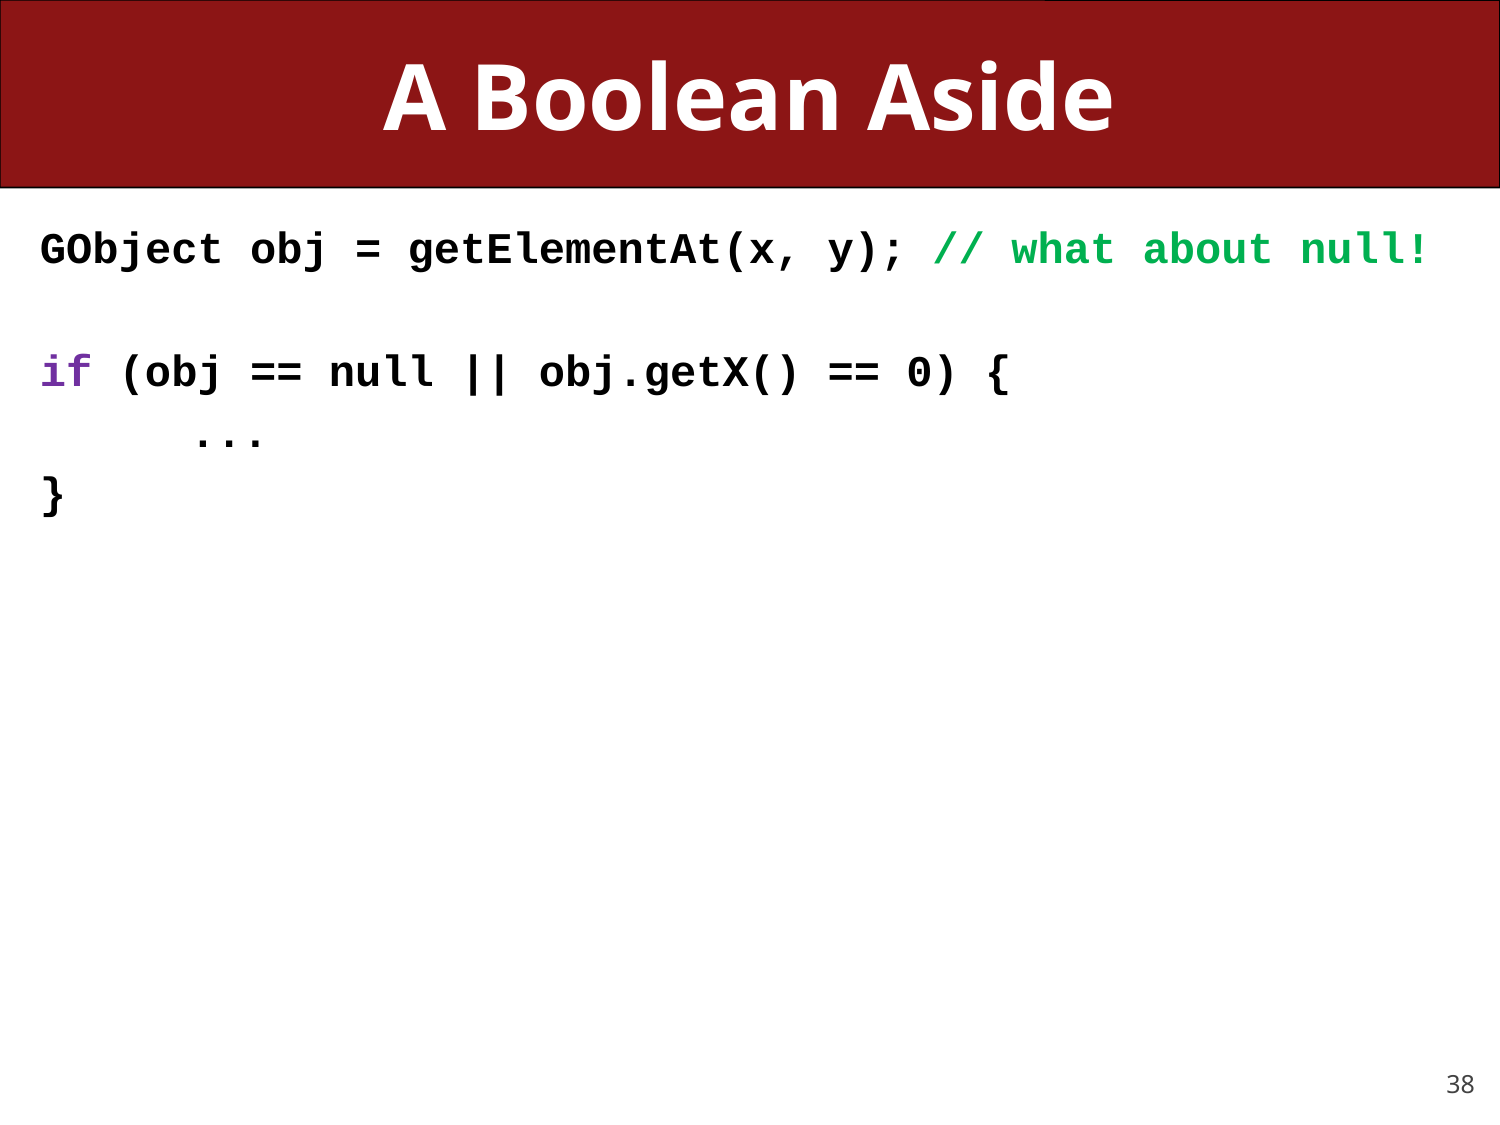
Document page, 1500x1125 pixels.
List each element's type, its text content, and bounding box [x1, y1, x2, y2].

list GObject obj = getElementAt(x, y); // what about null! if (obj == null || obj.getX() == 0) { ... } [24, 212, 1475, 1063]
title A Boolean Aside [75, 0, 1425, 188]
